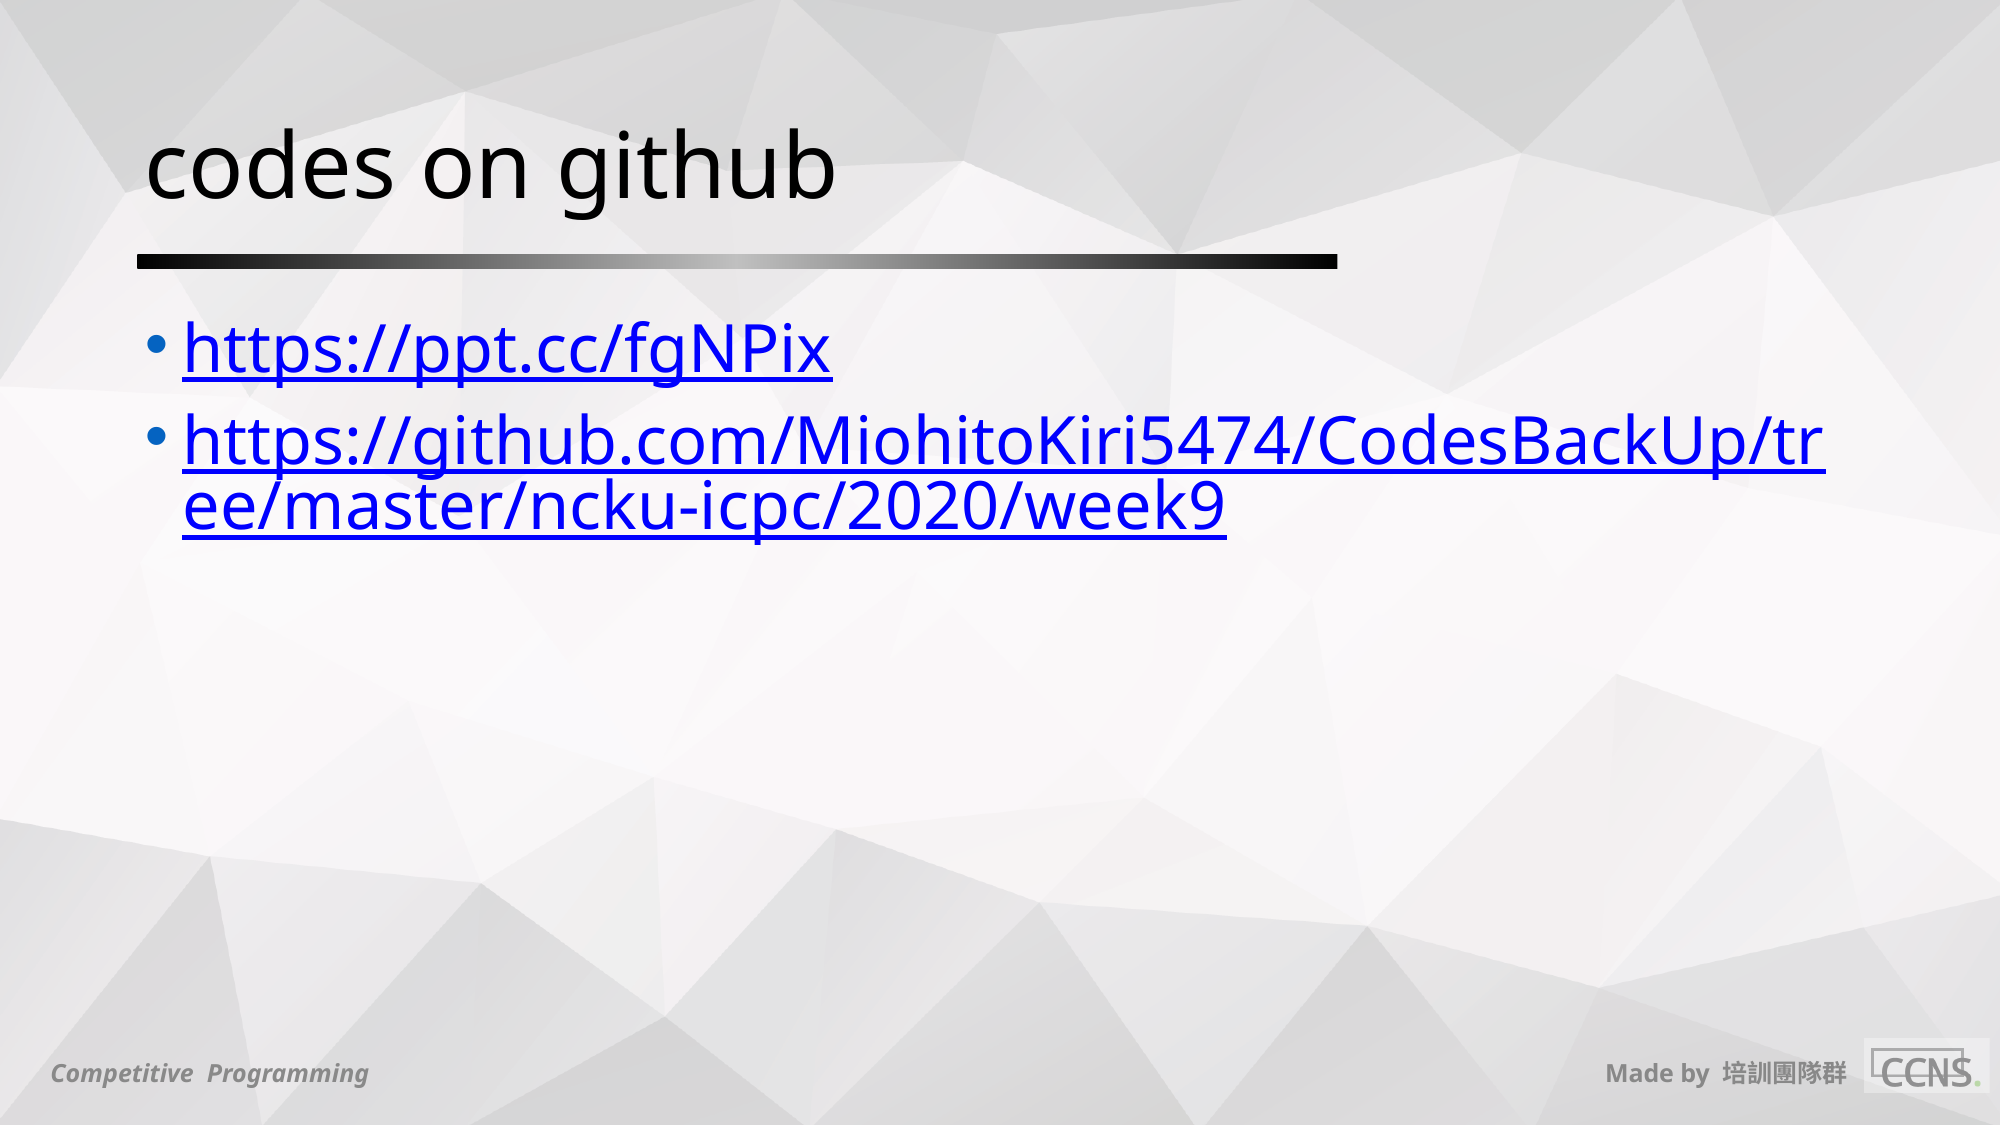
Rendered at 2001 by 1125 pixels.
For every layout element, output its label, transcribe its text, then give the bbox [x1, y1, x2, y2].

list https://ppt.cc/fgNPix https://github.com/MiohitoKiri5474/CodesBackUp/tree/master/ncku-icpc/2020/week9 [136, 298, 1863, 1014]
title codes on github [136, 59, 1863, 278]
picture [0, 0, 2000, 1125]
